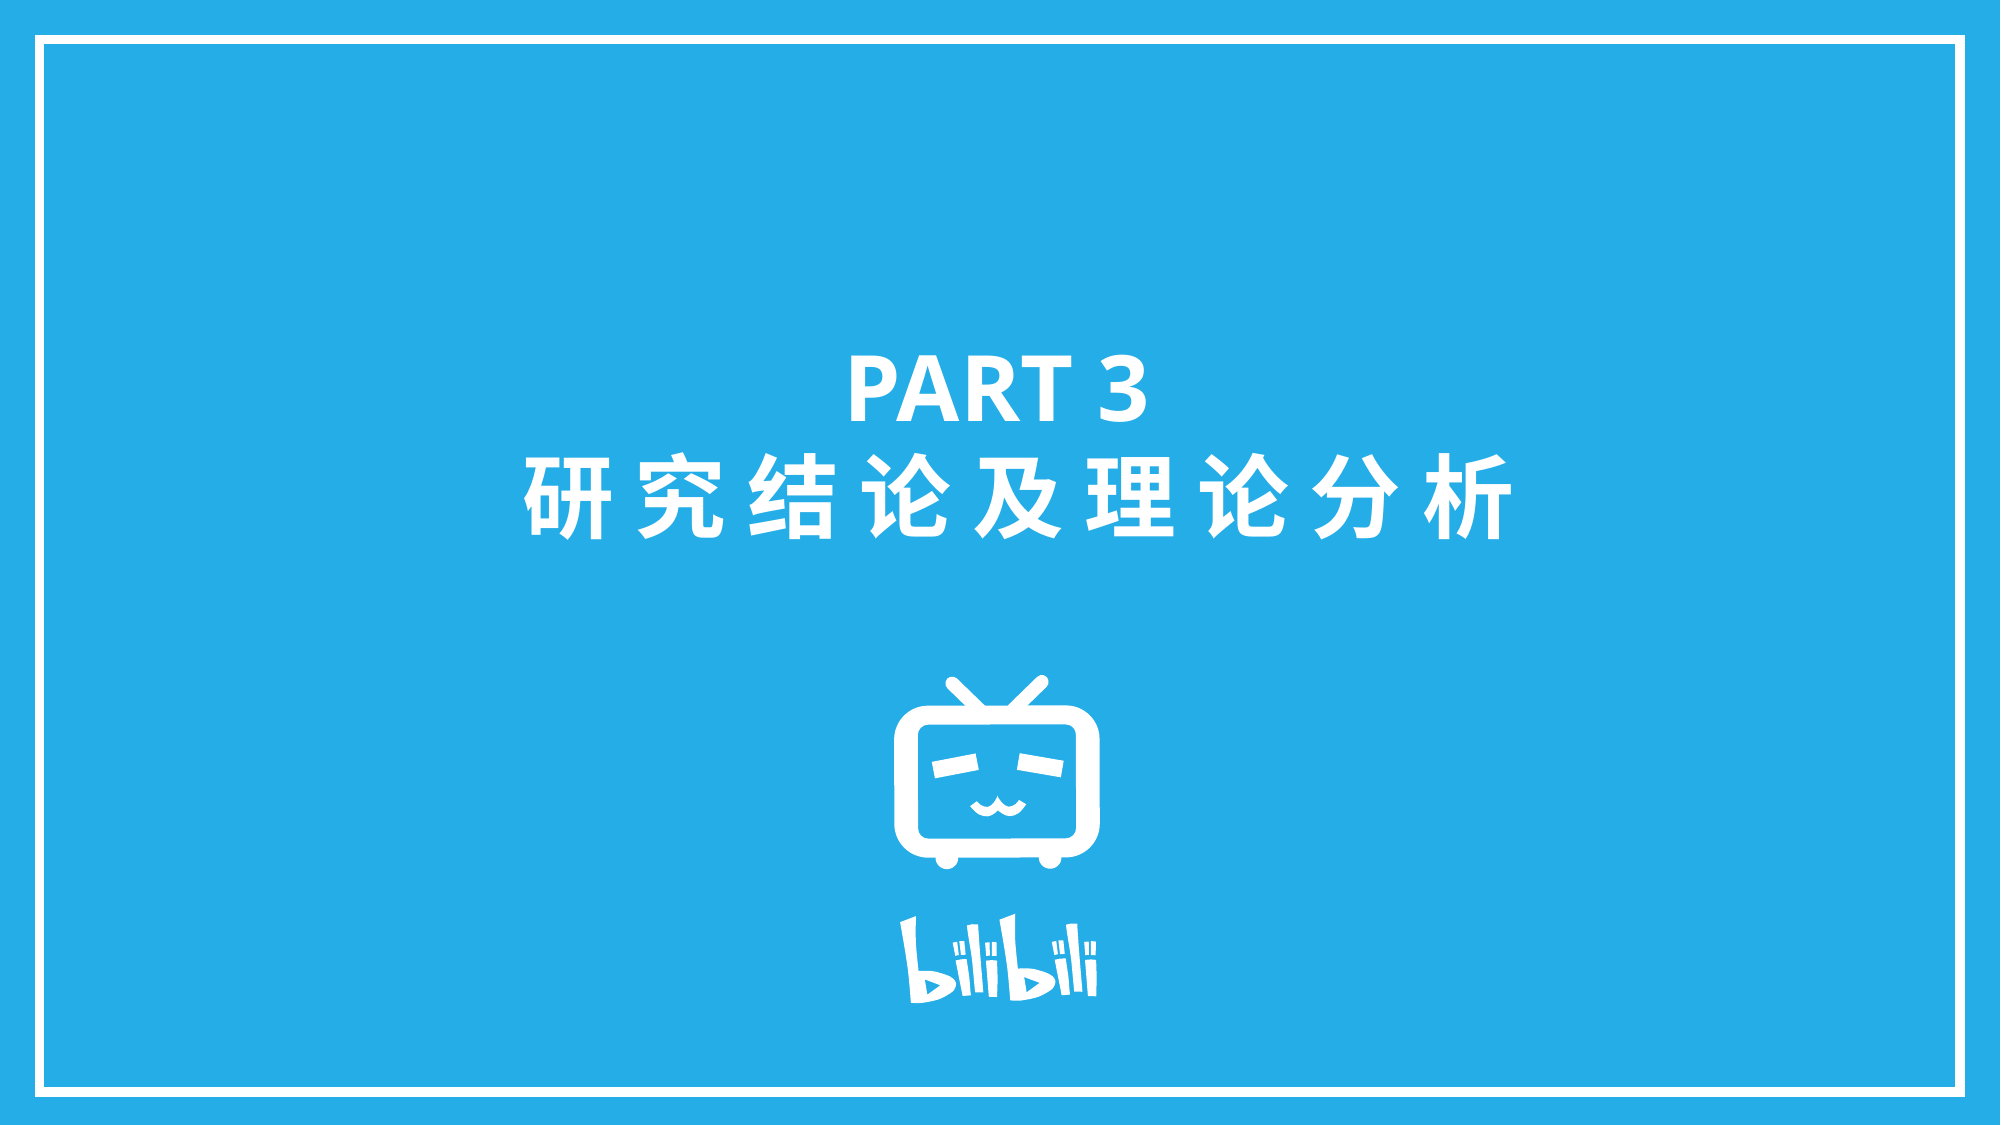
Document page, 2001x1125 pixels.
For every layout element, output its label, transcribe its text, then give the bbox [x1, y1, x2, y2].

text_box B站 ---社区管理角度 [36, 36, 1964, 1096]
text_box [900, 913, 1100, 1004]
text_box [897, 664, 1103, 883]
text_box [38, 38, 1961, 1093]
